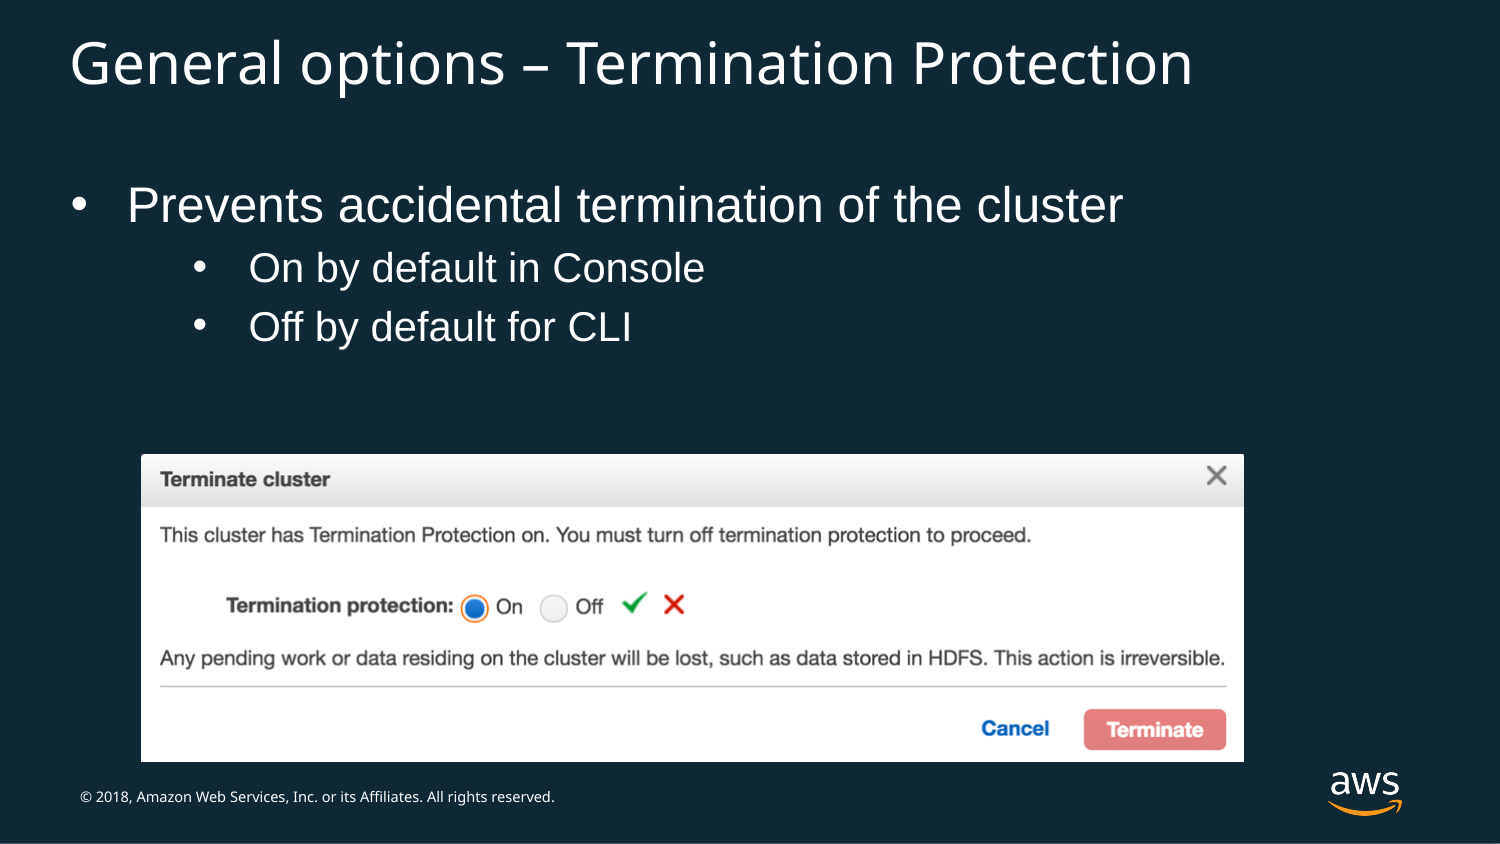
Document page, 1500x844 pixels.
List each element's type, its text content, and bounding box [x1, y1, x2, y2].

text_box Prevents accidental termination of the cluster On by default in Console Off by default for CLI [55, 165, 1402, 802]
picture [141, 454, 1244, 763]
text_box General options – Termination Protection [55, 18, 1462, 109]
picture [1328, 802, 1402, 816]
